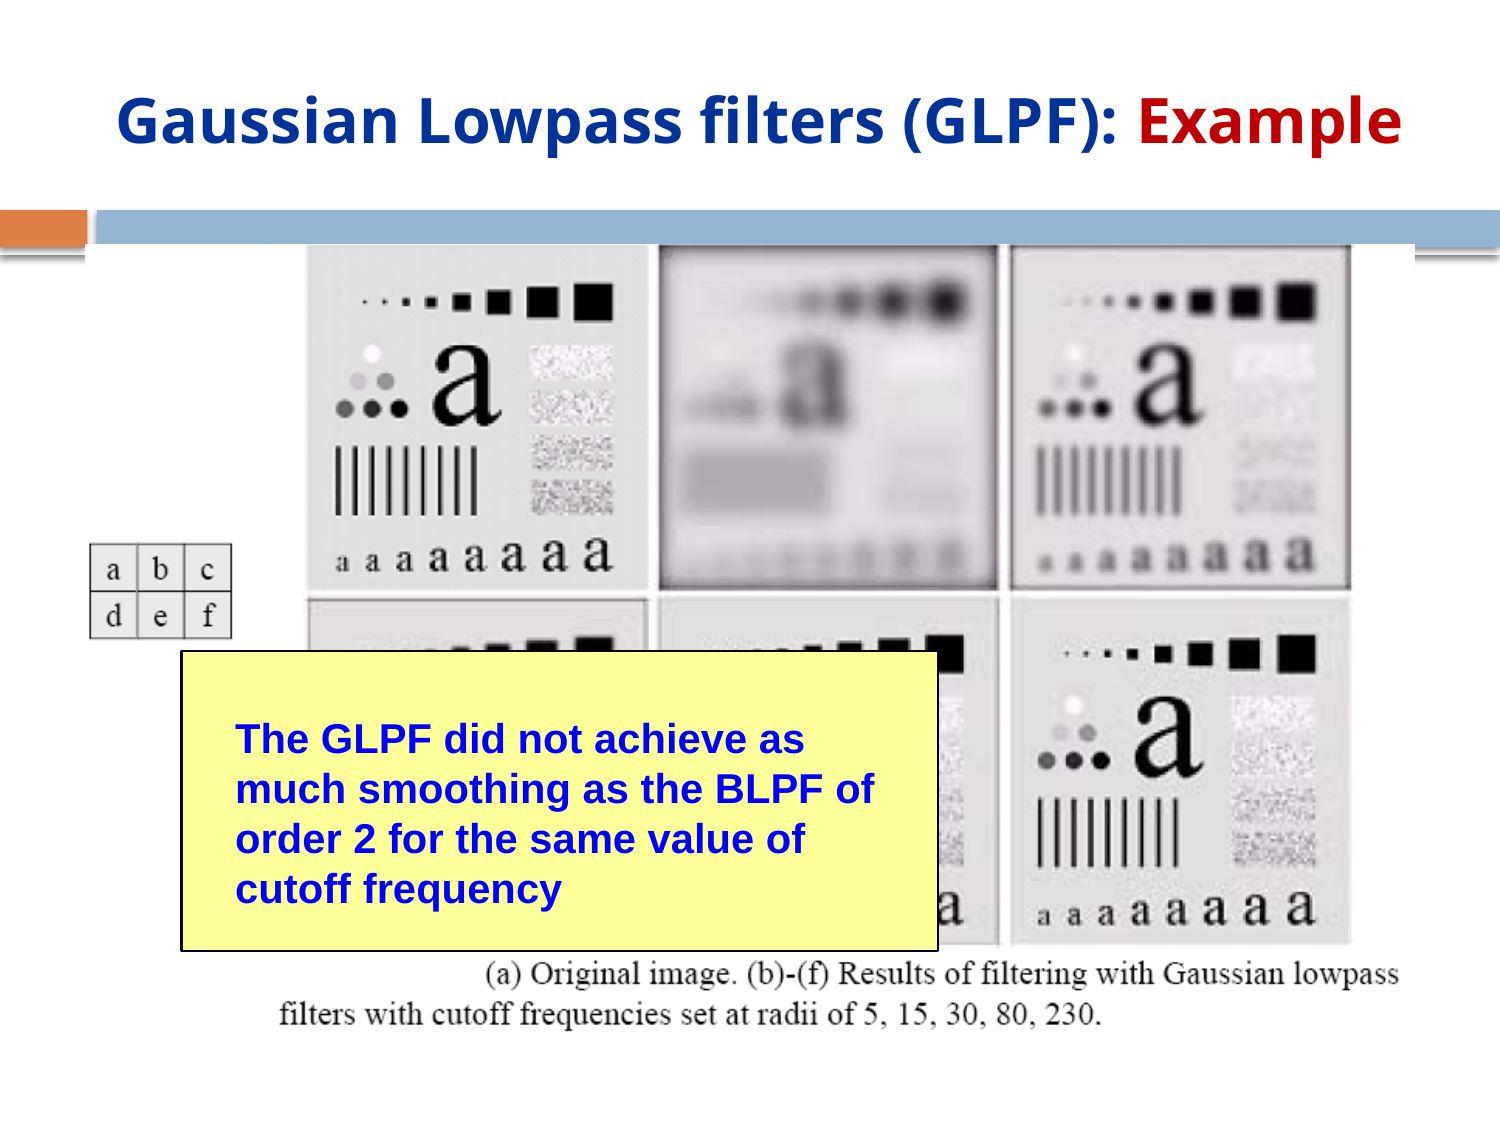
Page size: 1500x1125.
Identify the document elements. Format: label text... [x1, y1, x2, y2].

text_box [170, 647, 952, 955]
title Gaussian Lowpass filters (GLPF): Example [100, 37, 1438, 200]
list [85, 243, 1415, 1040]
